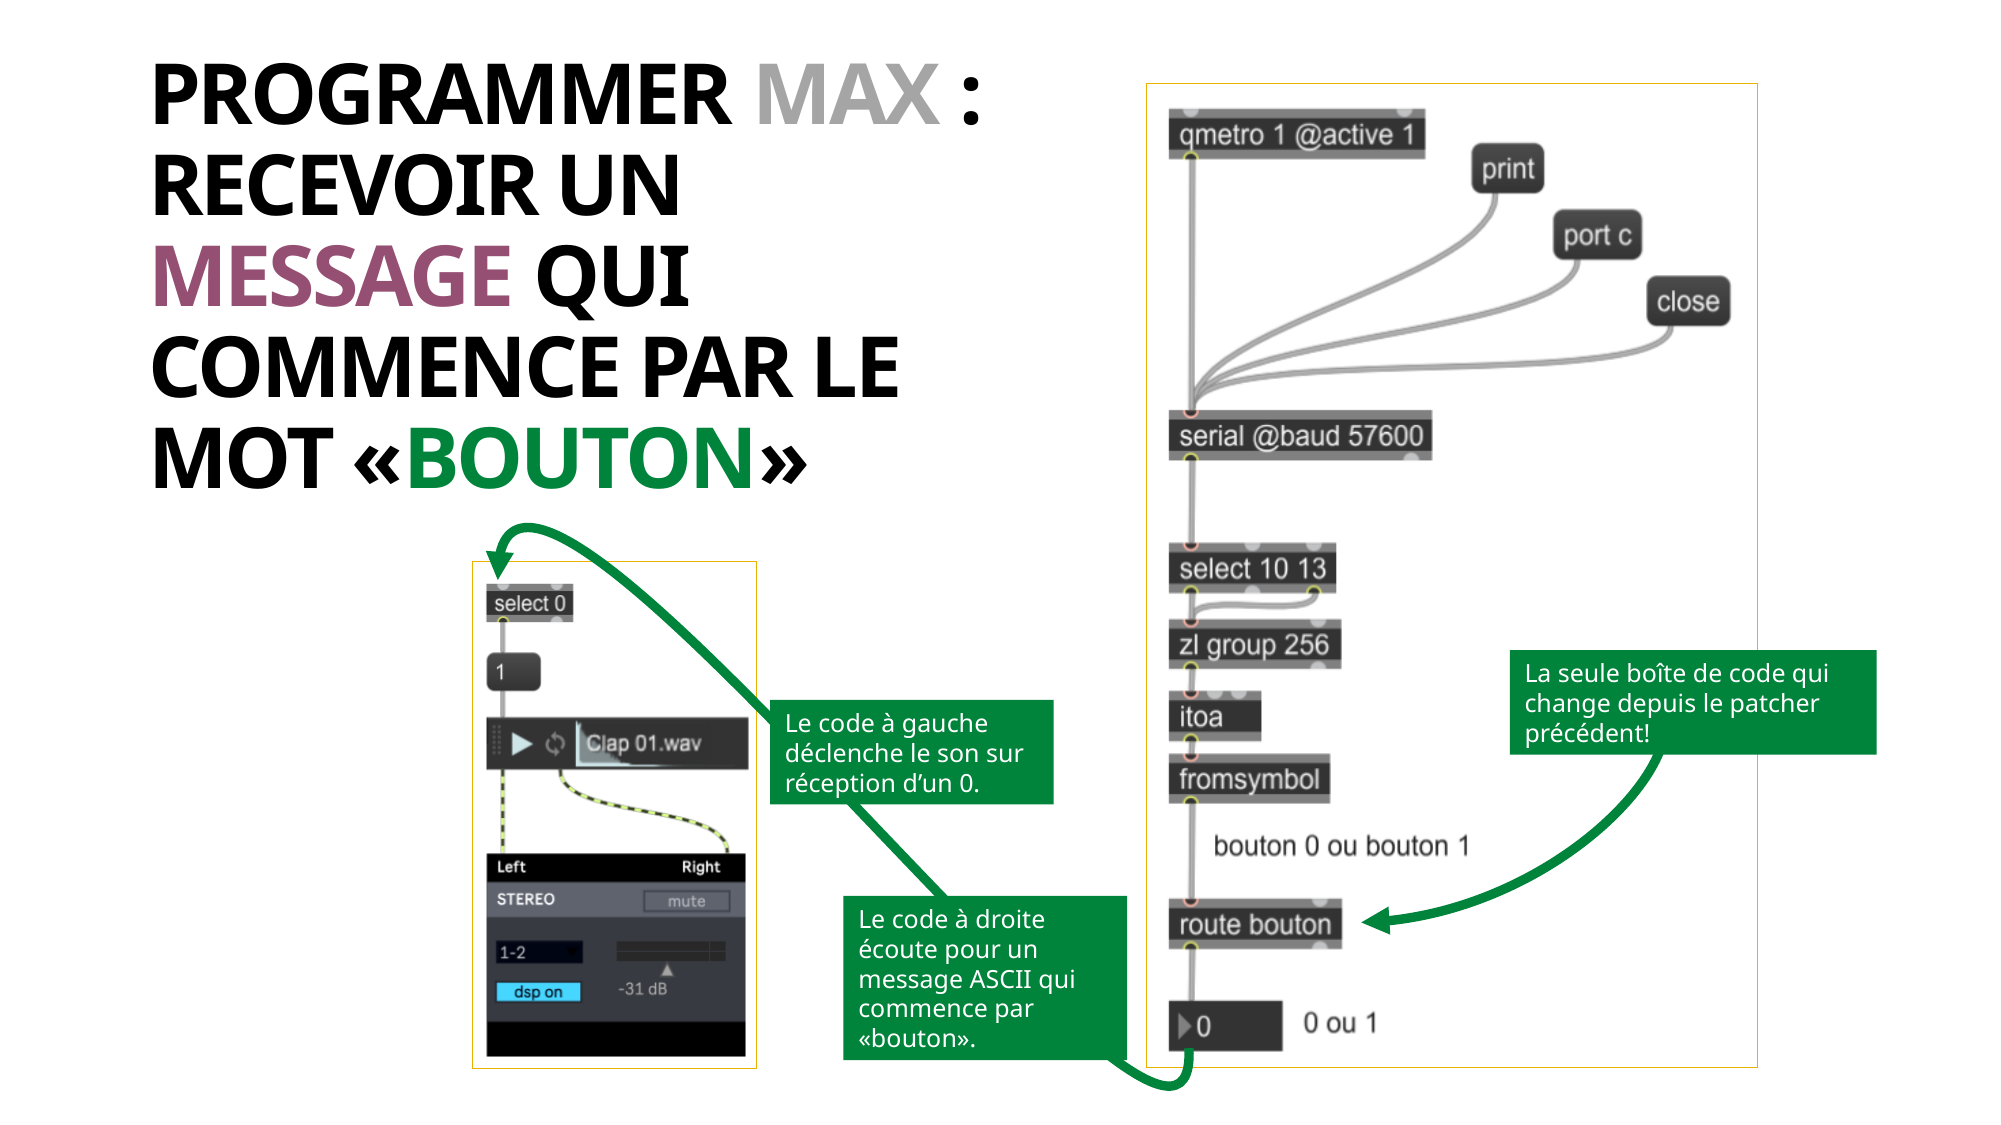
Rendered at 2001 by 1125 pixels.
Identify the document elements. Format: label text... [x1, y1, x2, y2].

picture [472, 561, 757, 1069]
text_box Le code à gauche déclenche le son sur réception d’un 0. [769, 699, 1055, 805]
text_box [1118, 1006, 1189, 1086]
text_box [829, 805, 963, 895]
text_box La seule boîte de code qui change depuis le patcher précédent! [1758, 649, 1878, 756]
title PROGRAMMER MAX : RECEVOIR UN MESSAGE QUI COMMENCE PAR LE MOT «BOUTON» [133, 44, 1028, 520]
picture [1145, 82, 1758, 1068]
text_box [497, 526, 602, 561]
text_box Le code à droite écoute pour un message ASCII qui commence par «bouton». [842, 895, 1128, 1061]
text_box [757, 701, 769, 764]
